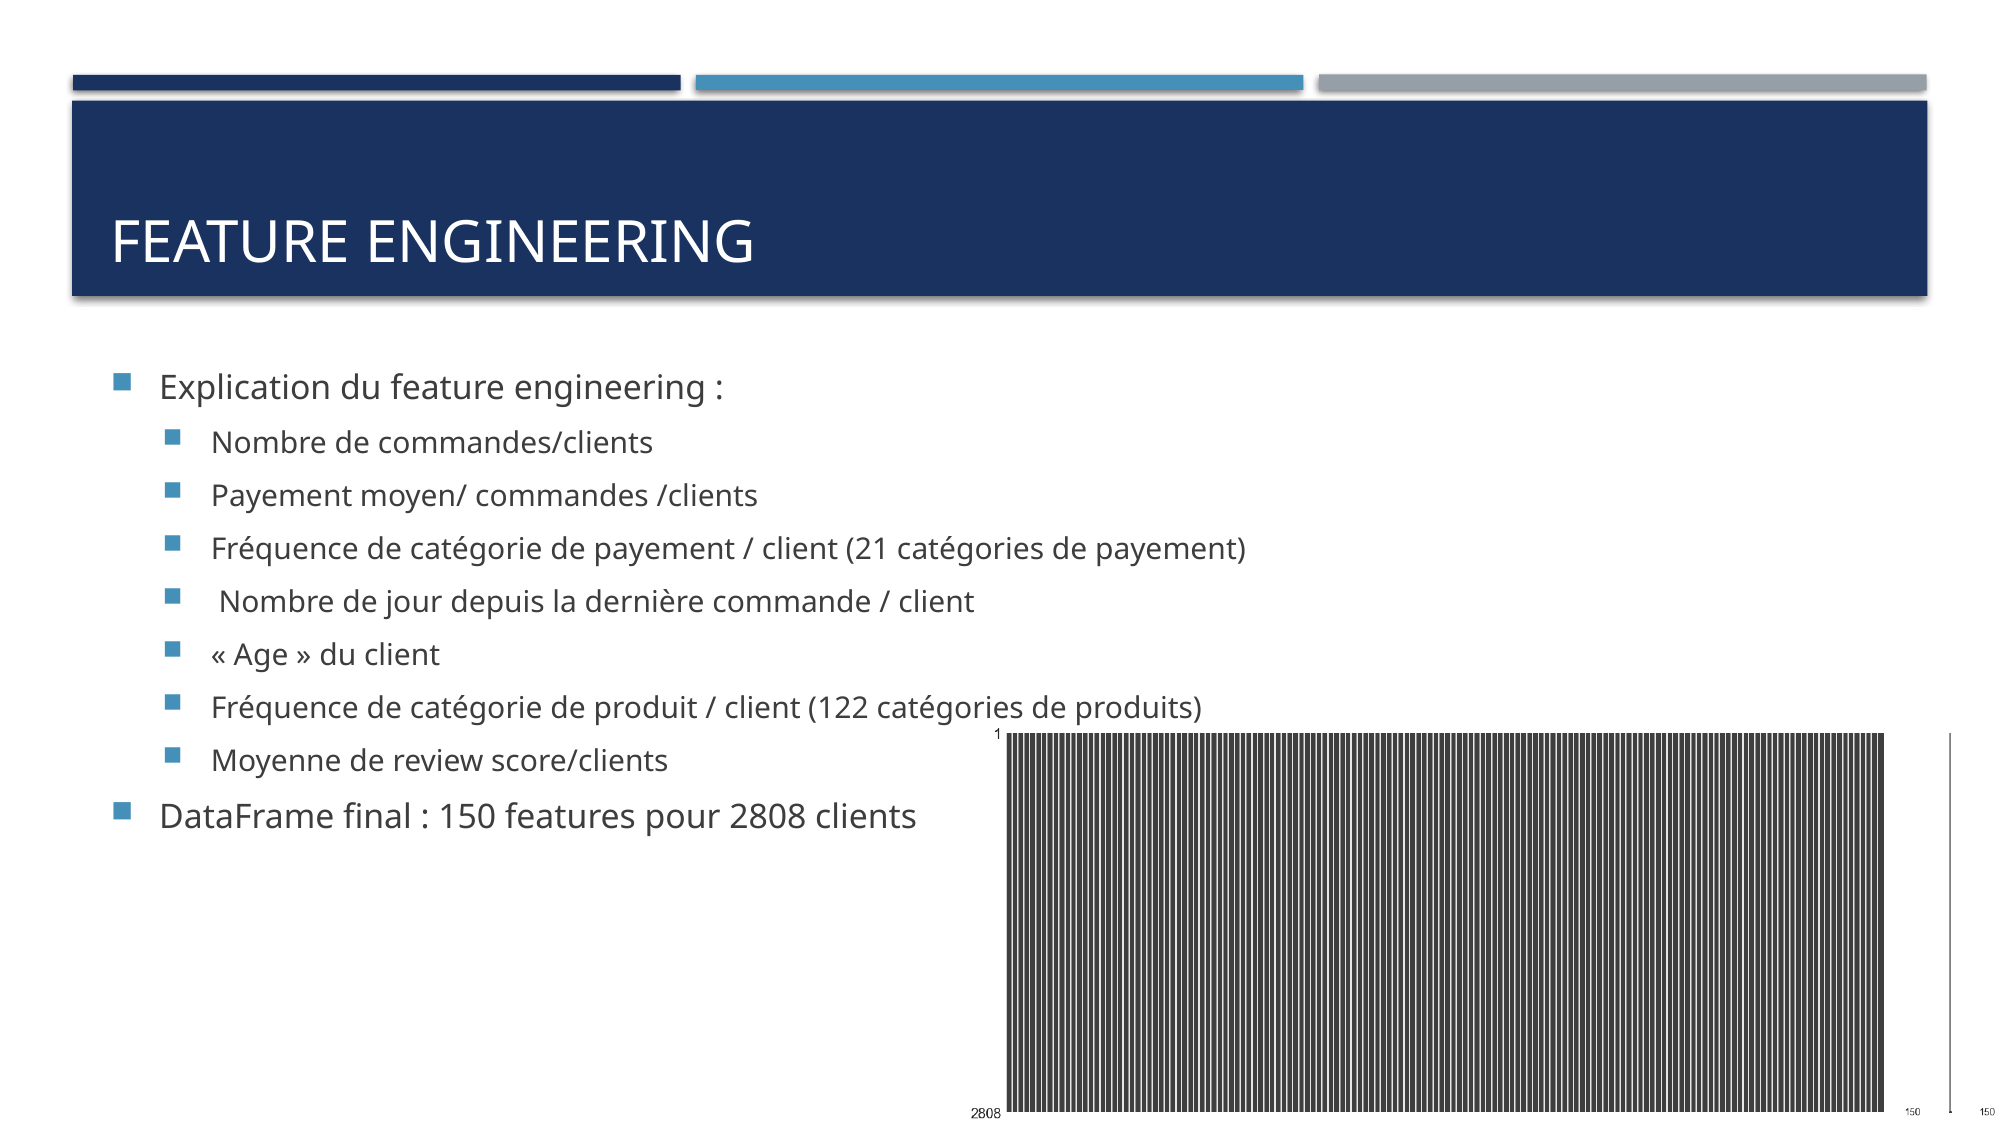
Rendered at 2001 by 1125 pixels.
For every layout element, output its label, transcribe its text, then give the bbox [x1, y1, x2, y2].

list Explication du feature engineering : Nombre de commandes/clients Payement moyen/ commandes /clients Fréquence de catégorie de payement / client (21 catégories de payement) Nombre de jour depuis la dernière commande / client « Age » du client Fréquence de catégorie de produit / client (122 catégories de produits) Moyenne de review score/clients DataFrame final : 150 features pour 2808 clients [95, 357, 1905, 844]
title Feature engineering [95, 115, 1905, 282]
picture [965, 722, 2000, 1125]
